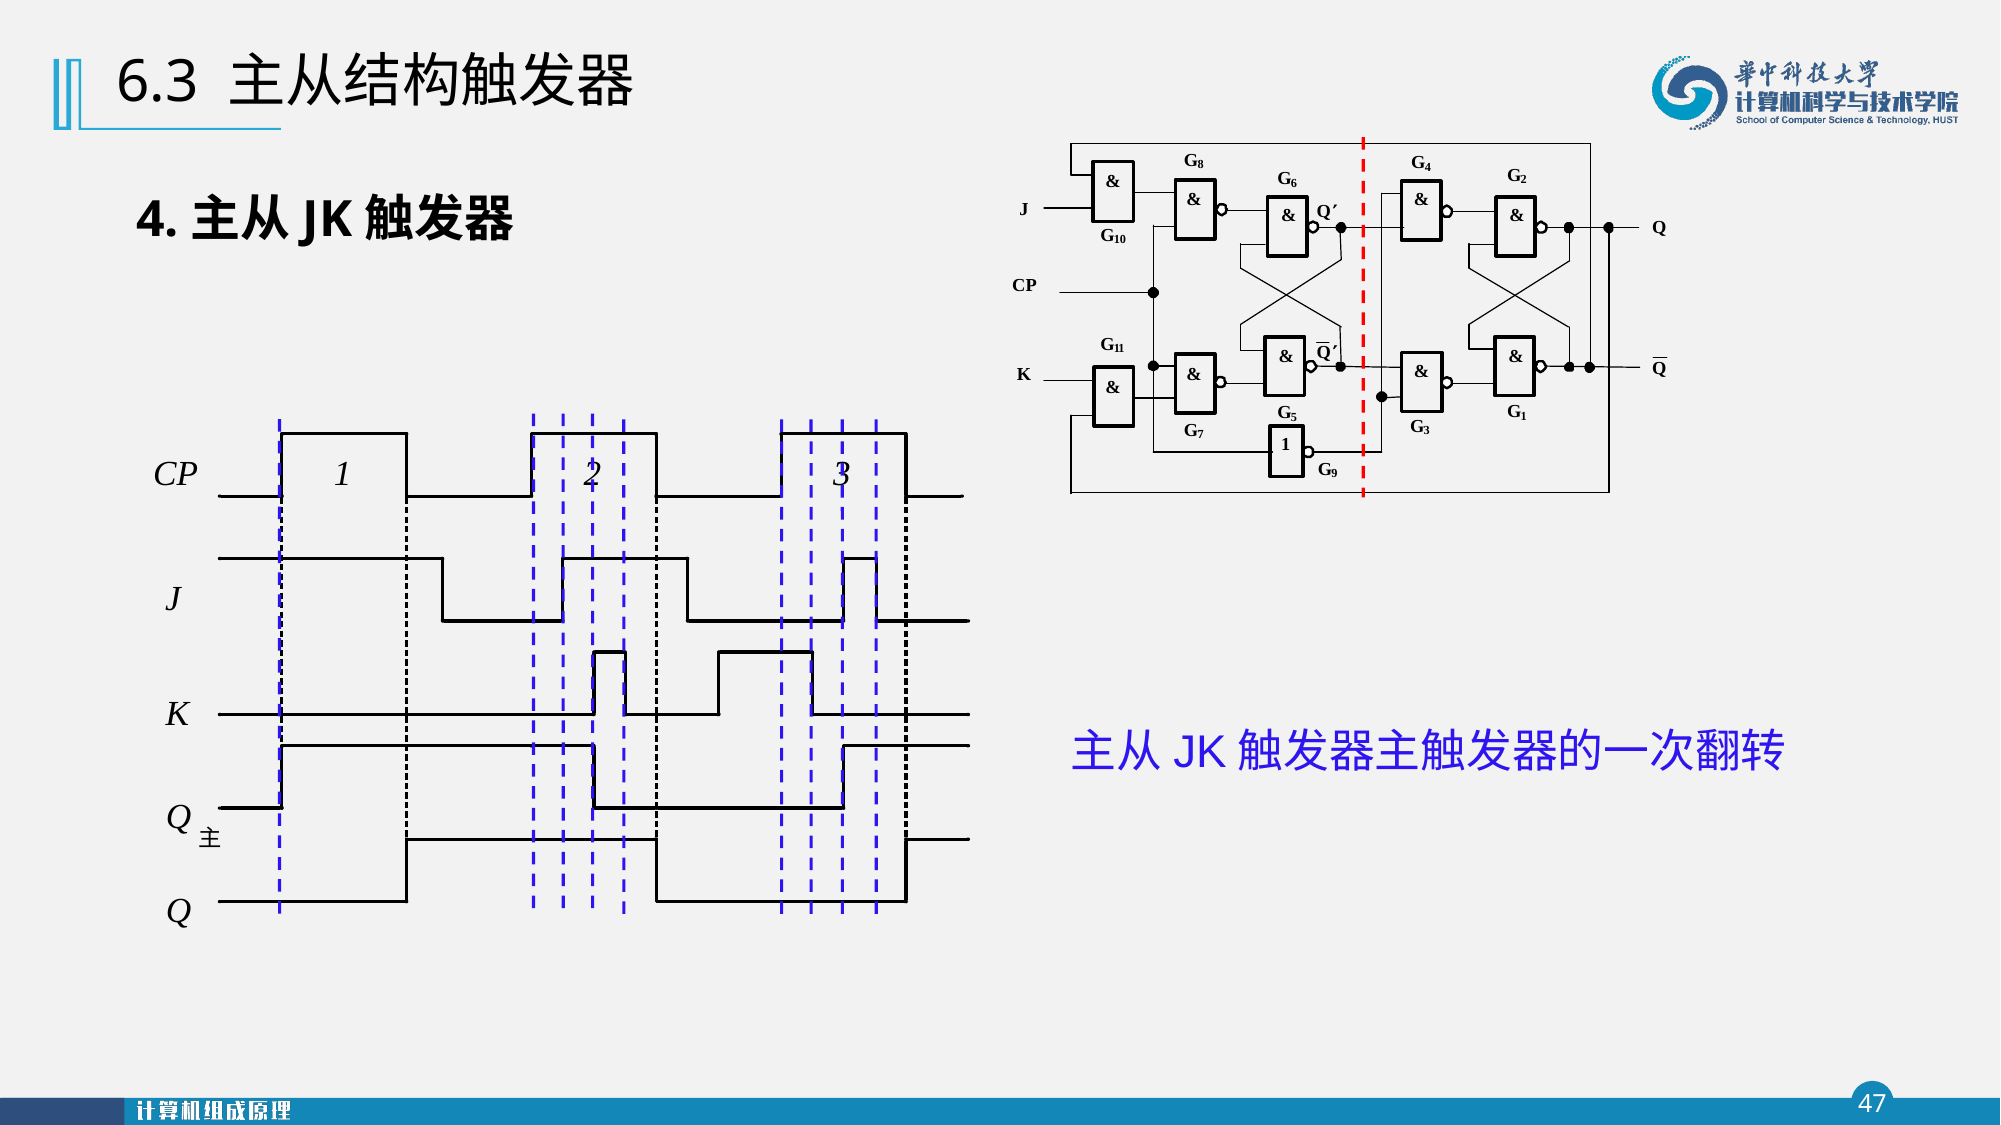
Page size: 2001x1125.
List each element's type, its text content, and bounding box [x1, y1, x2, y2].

text_box 主从JK触发器主触发器的一次翻转 [1056, 714, 1819, 785]
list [999, 142, 1688, 499]
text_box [137, 425, 977, 938]
picture [1652, 56, 1958, 130]
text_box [279, 413, 877, 916]
picture [1652, 56, 1678, 81]
text_box 4.主从JK触发器 [108, 178, 540, 268]
text_box 6.3 主从结构触发器 [101, 31, 1306, 134]
